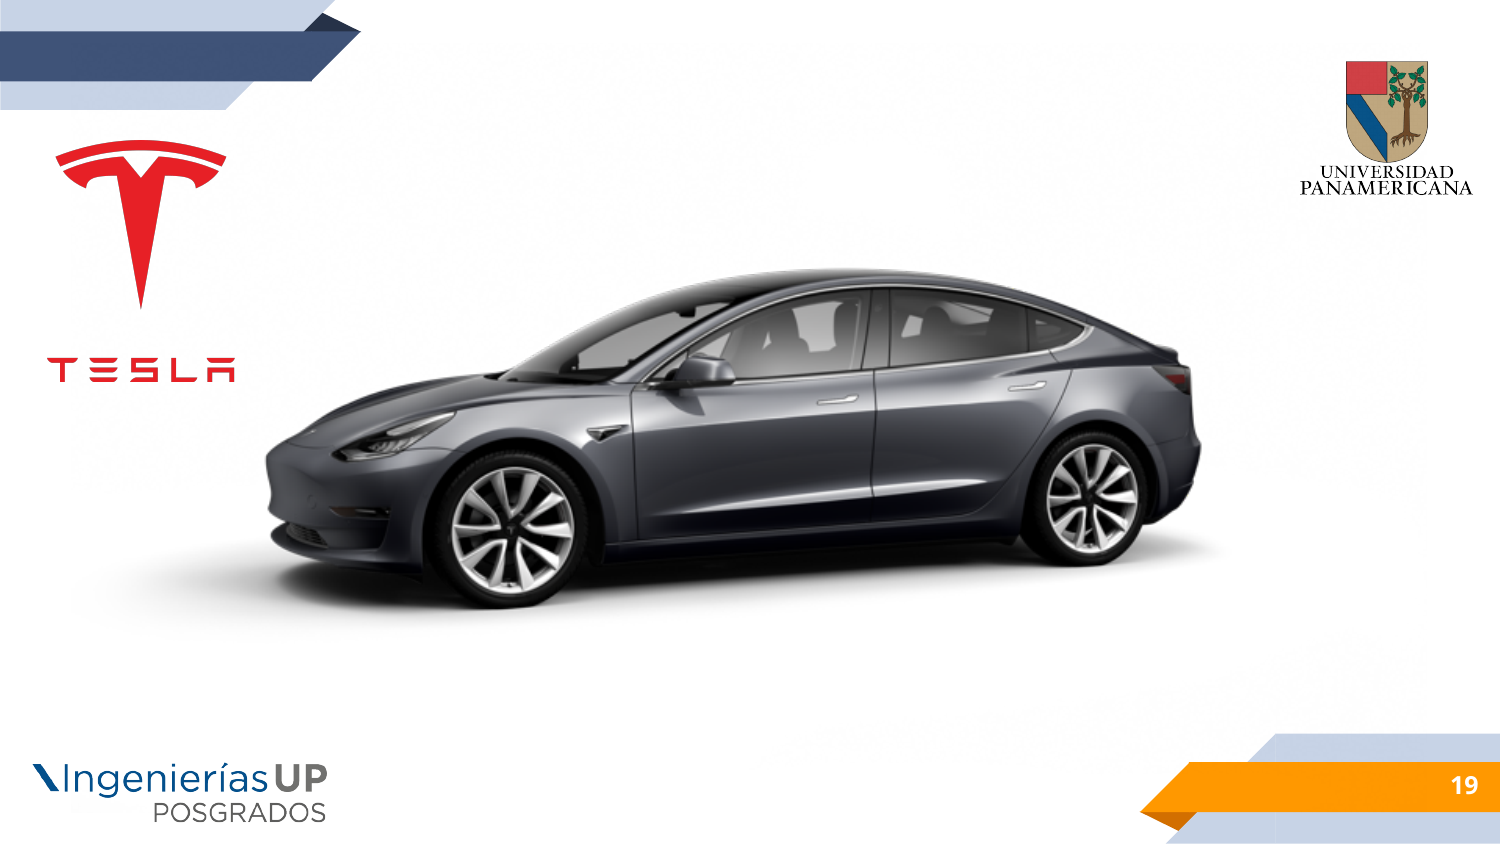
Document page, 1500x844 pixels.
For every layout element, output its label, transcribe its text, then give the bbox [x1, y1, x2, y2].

slide_number 19 [1430, 760, 1494, 813]
picture [15, 43, 1490, 844]
